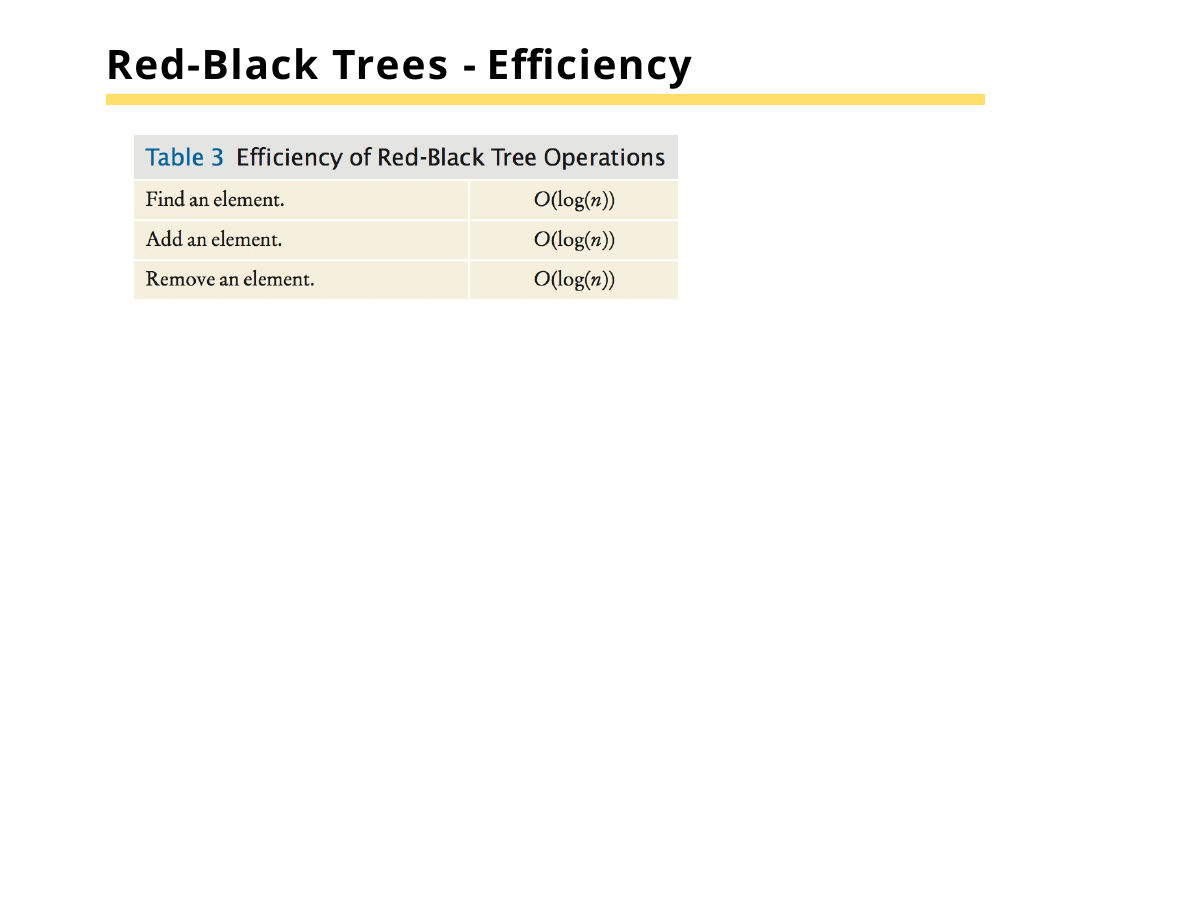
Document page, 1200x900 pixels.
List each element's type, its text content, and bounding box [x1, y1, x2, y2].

title Red-Black Trees - Efficiency [103, 38, 1097, 190]
text_box [131, 135, 680, 301]
